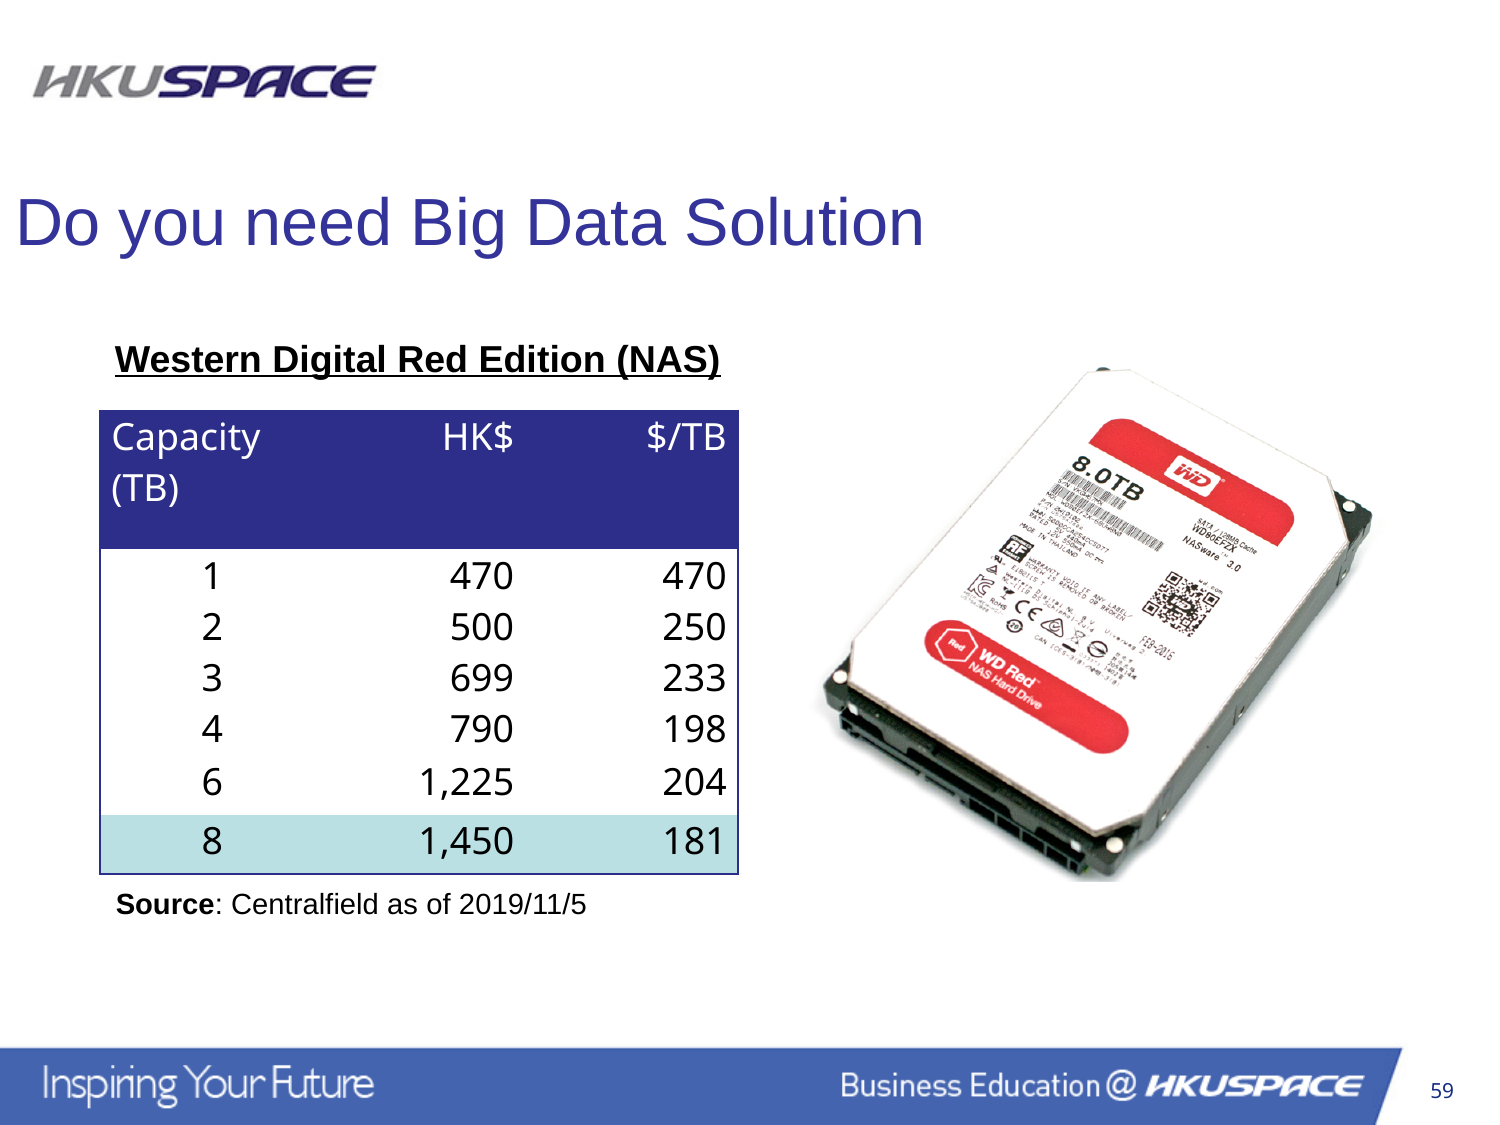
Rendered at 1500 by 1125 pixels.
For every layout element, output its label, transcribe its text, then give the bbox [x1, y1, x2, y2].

table_cell 233 [526, 651, 737, 703]
table_cell 250 [526, 600, 737, 651]
picture [0, 0, 1500, 1125]
text_box Western Digital Red Edition (NAS) [100, 327, 750, 399]
table_cell 8 [101, 815, 324, 873]
title Do you need Big Data Solution [0, 101, 1325, 266]
table_cell 1,450 [324, 815, 526, 873]
table_header HK$ [324, 411, 526, 549]
table_cell 2 [101, 600, 324, 651]
table_cell 470 [526, 549, 737, 600]
text_box Source: Centralfield as of 2019/11/5 [101, 878, 603, 928]
table_header $/TB [526, 411, 737, 549]
table_cell 470 [324, 549, 526, 600]
table_cell 198 [526, 703, 737, 756]
table_cell 1,225 [324, 756, 526, 815]
table_cell 500 [324, 600, 526, 651]
table_cell 204 [526, 756, 737, 815]
table_cell 6 [101, 756, 324, 815]
table_header Capacity (TB) [101, 411, 324, 549]
table_cell 4 [101, 703, 324, 756]
table_cell 181 [526, 815, 737, 873]
table_cell 1 [101, 549, 324, 600]
table_cell 699 [324, 651, 526, 703]
slide_number 59 [1415, 1070, 1499, 1125]
table_cell 790 [324, 703, 526, 756]
table_cell 3 [101, 651, 324, 703]
